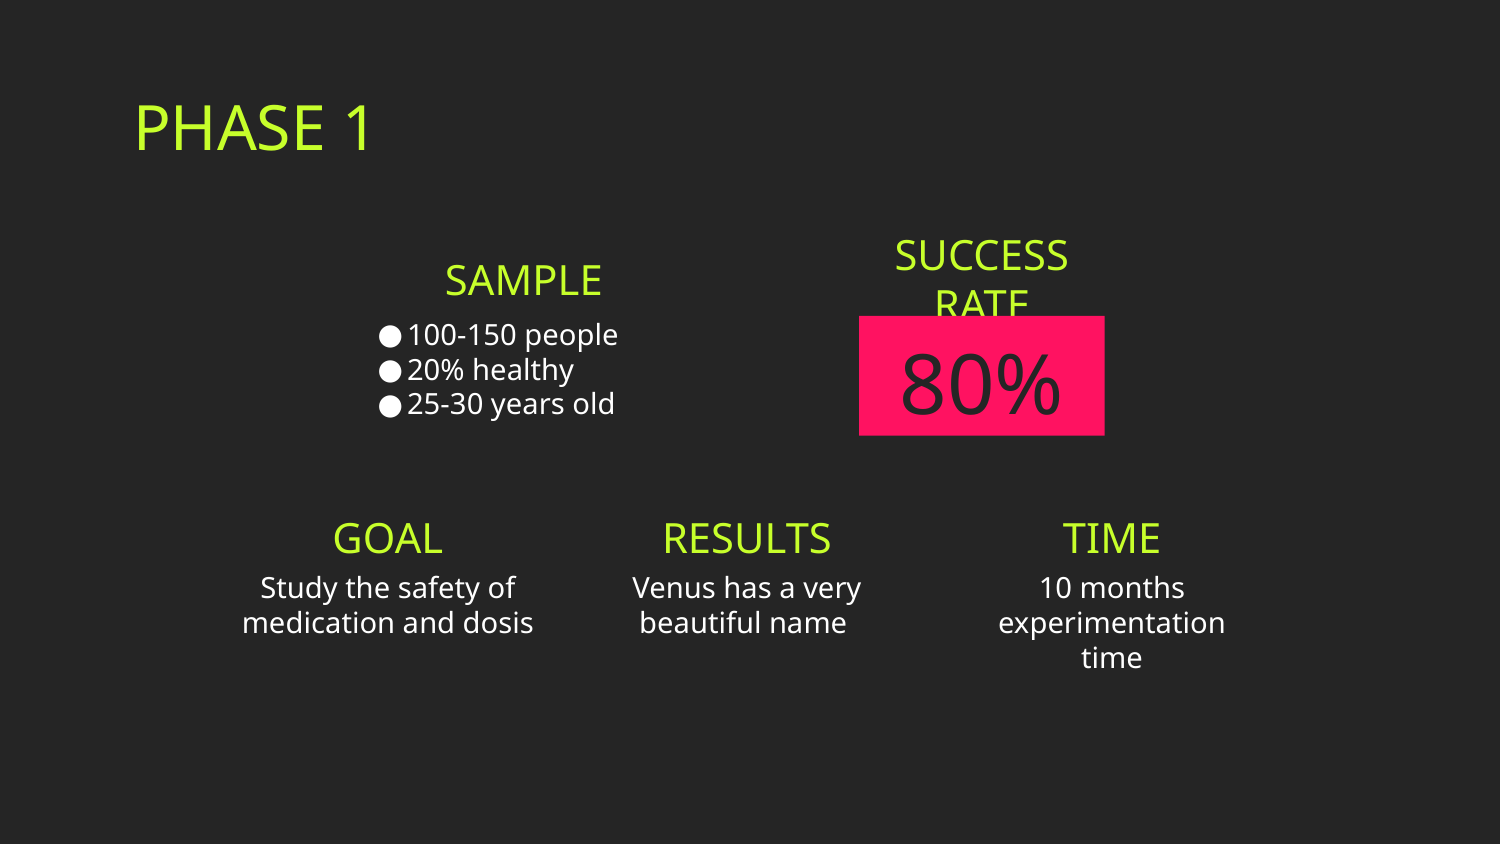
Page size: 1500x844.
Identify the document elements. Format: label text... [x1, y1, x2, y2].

text_box 100-150 people 20% healthy 25-30 years old [362, 300, 686, 421]
text_box GOAL [232, 494, 544, 554]
text_box Venus has a very beautiful name [585, 554, 909, 664]
title PHASE 1 [118, 72, 1382, 167]
text_box 10 months experimentation time [950, 554, 1274, 664]
text_box Study the safety of medication and dosis [226, 554, 550, 664]
text_box SAMPLE [368, 236, 680, 300]
text_box RESULTS [591, 494, 903, 554]
text_box SUCCESS RATE [826, 236, 1138, 322]
text_box TIME [956, 494, 1268, 554]
text_box 80% [859, 315, 1105, 436]
